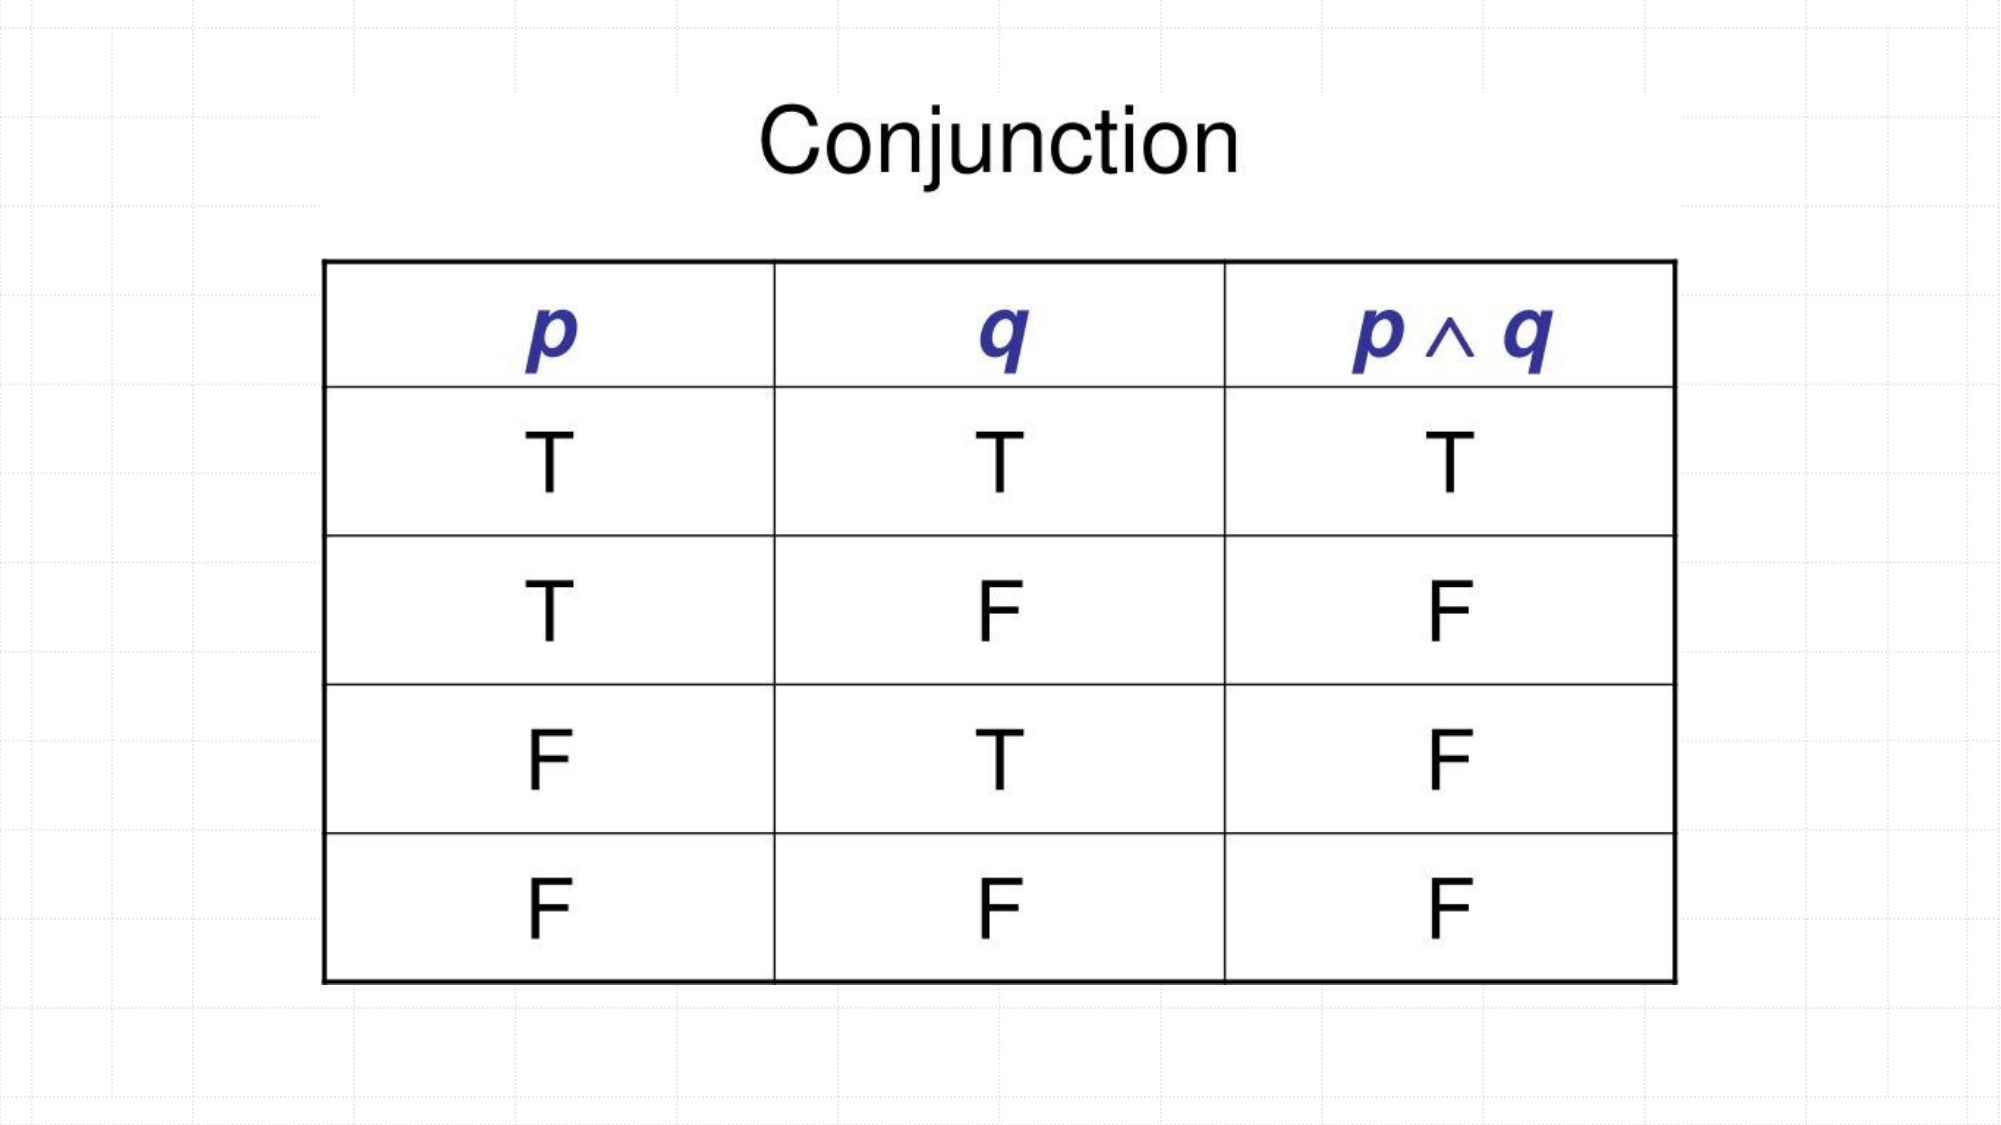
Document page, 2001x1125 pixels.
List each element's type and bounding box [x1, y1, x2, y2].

picture [320, 93, 1680, 985]
